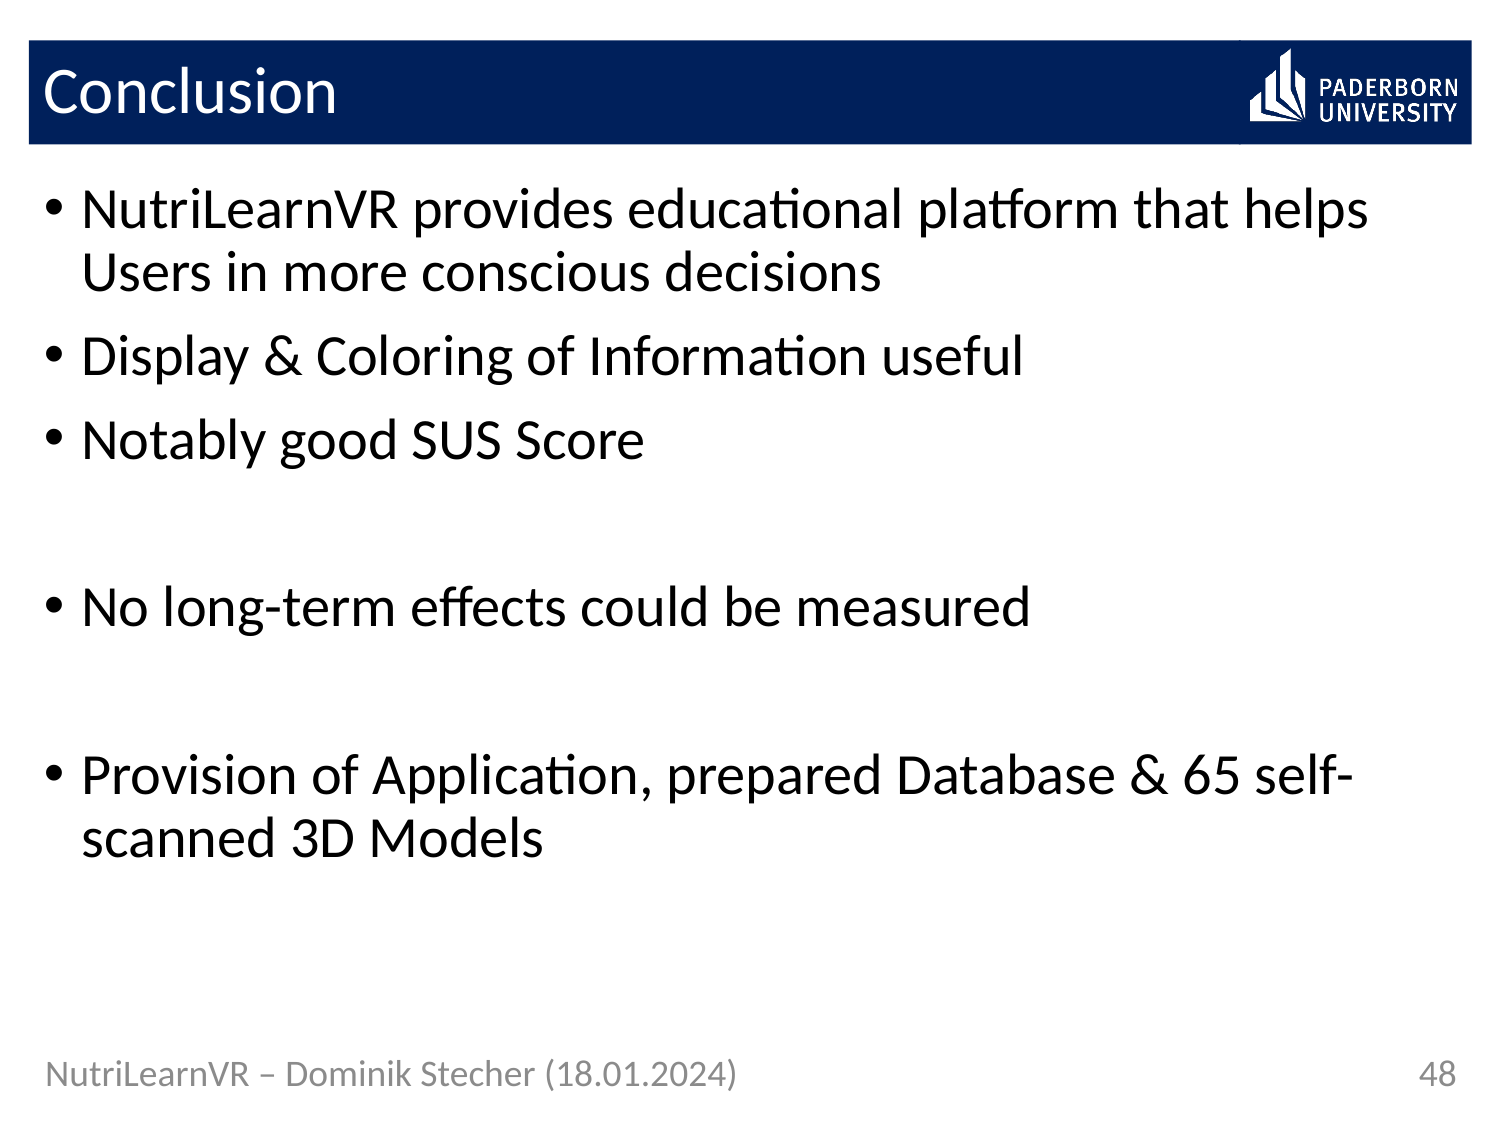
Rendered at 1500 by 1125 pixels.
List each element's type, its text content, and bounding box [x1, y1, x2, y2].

picture [1250, 48, 1457, 122]
slide_number 48 [1134, 1041, 1472, 1101]
title Conclusion [28, 40, 1241, 145]
list NutriLearnVR provides educational platform that helps Users in more conscious decisions Display & Coloring of Information useful Notably good SUS Score No long-term effects could be measured Provision of Application, prepared Database & 65 self-scanned 3D Models [28, 170, 1471, 1030]
